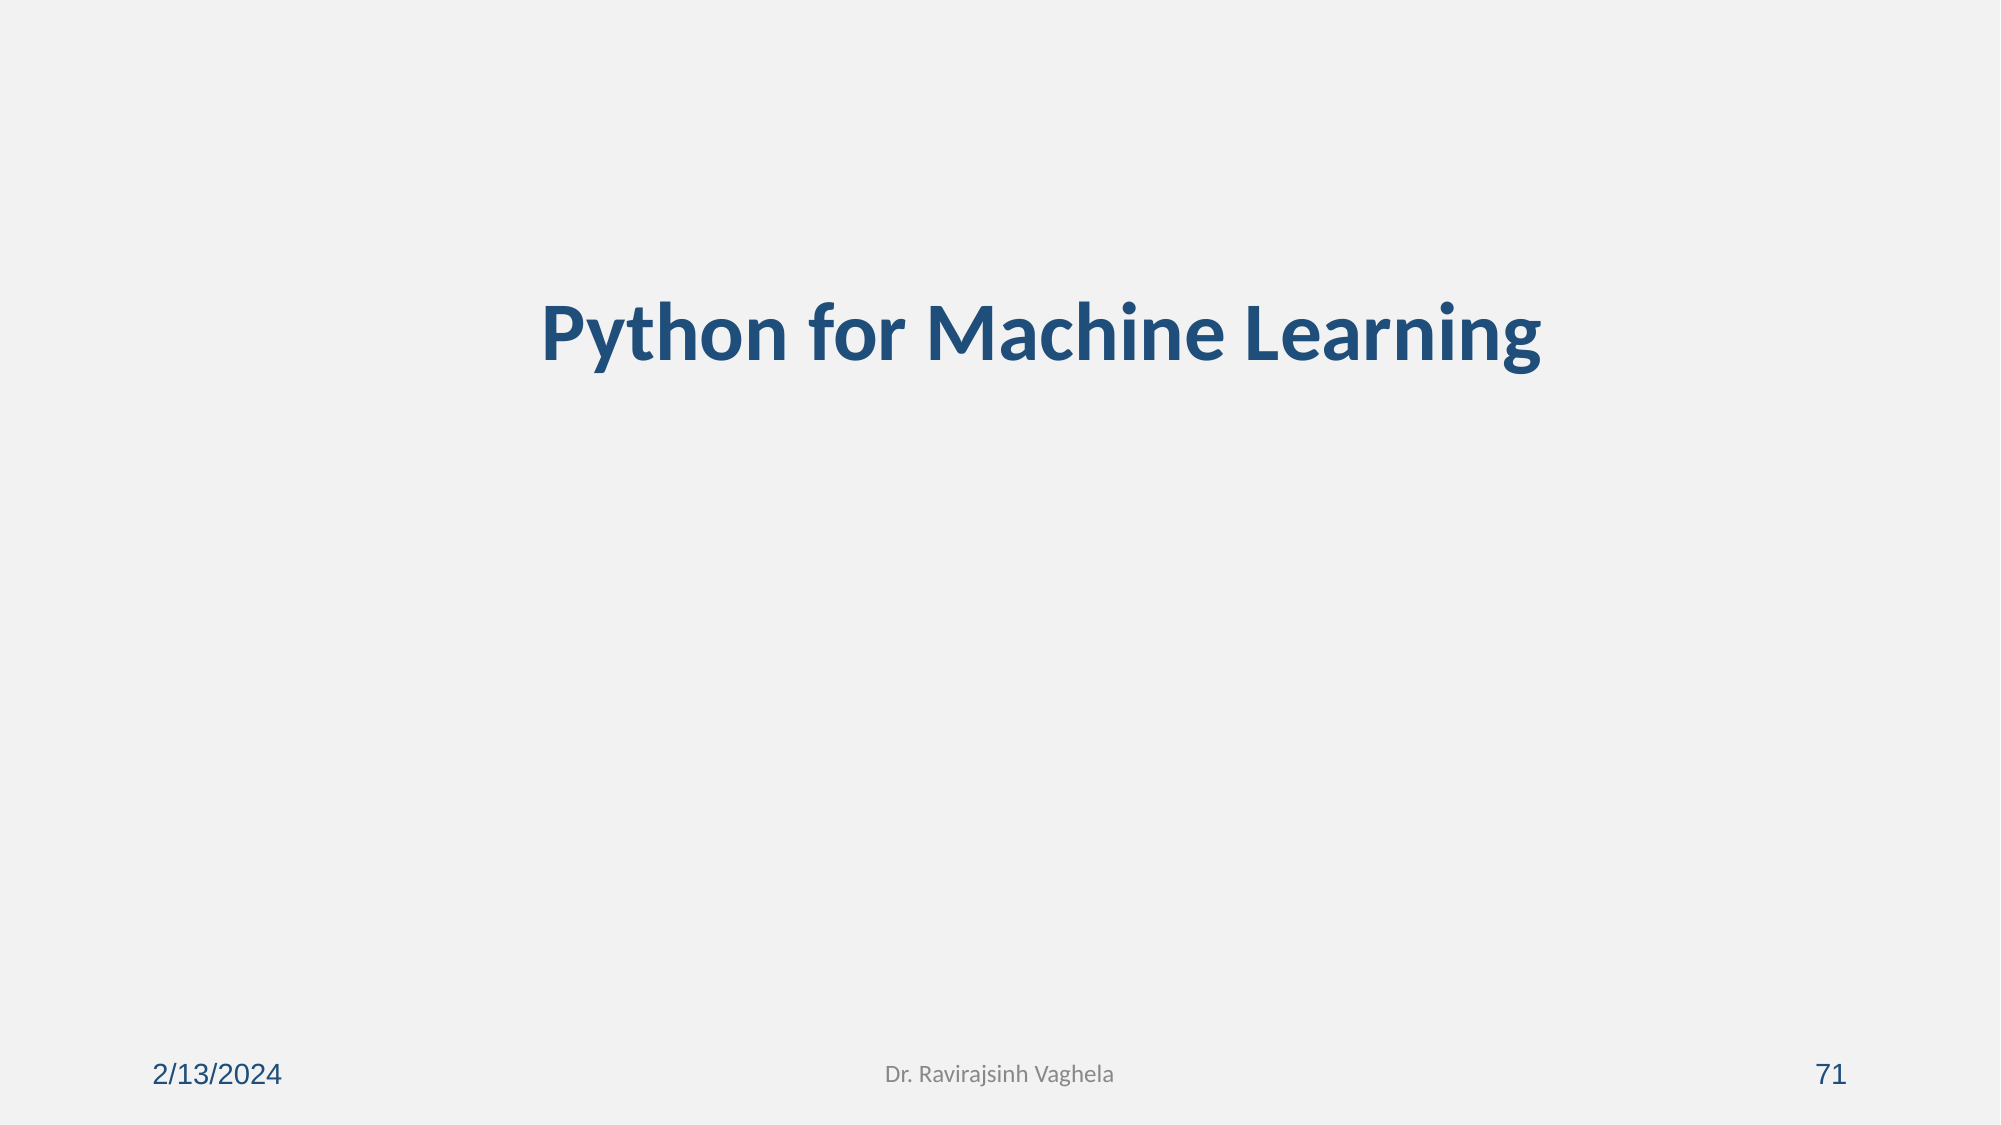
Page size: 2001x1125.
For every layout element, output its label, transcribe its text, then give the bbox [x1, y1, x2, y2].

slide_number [137, 1042, 588, 1103]
text_box Python for Machine Learning [128, 270, 1957, 385]
footer Dr. Ravirajsinh Vaghela [662, 1042, 1338, 1103]
slide_number ‹#› [1412, 1042, 1863, 1103]
